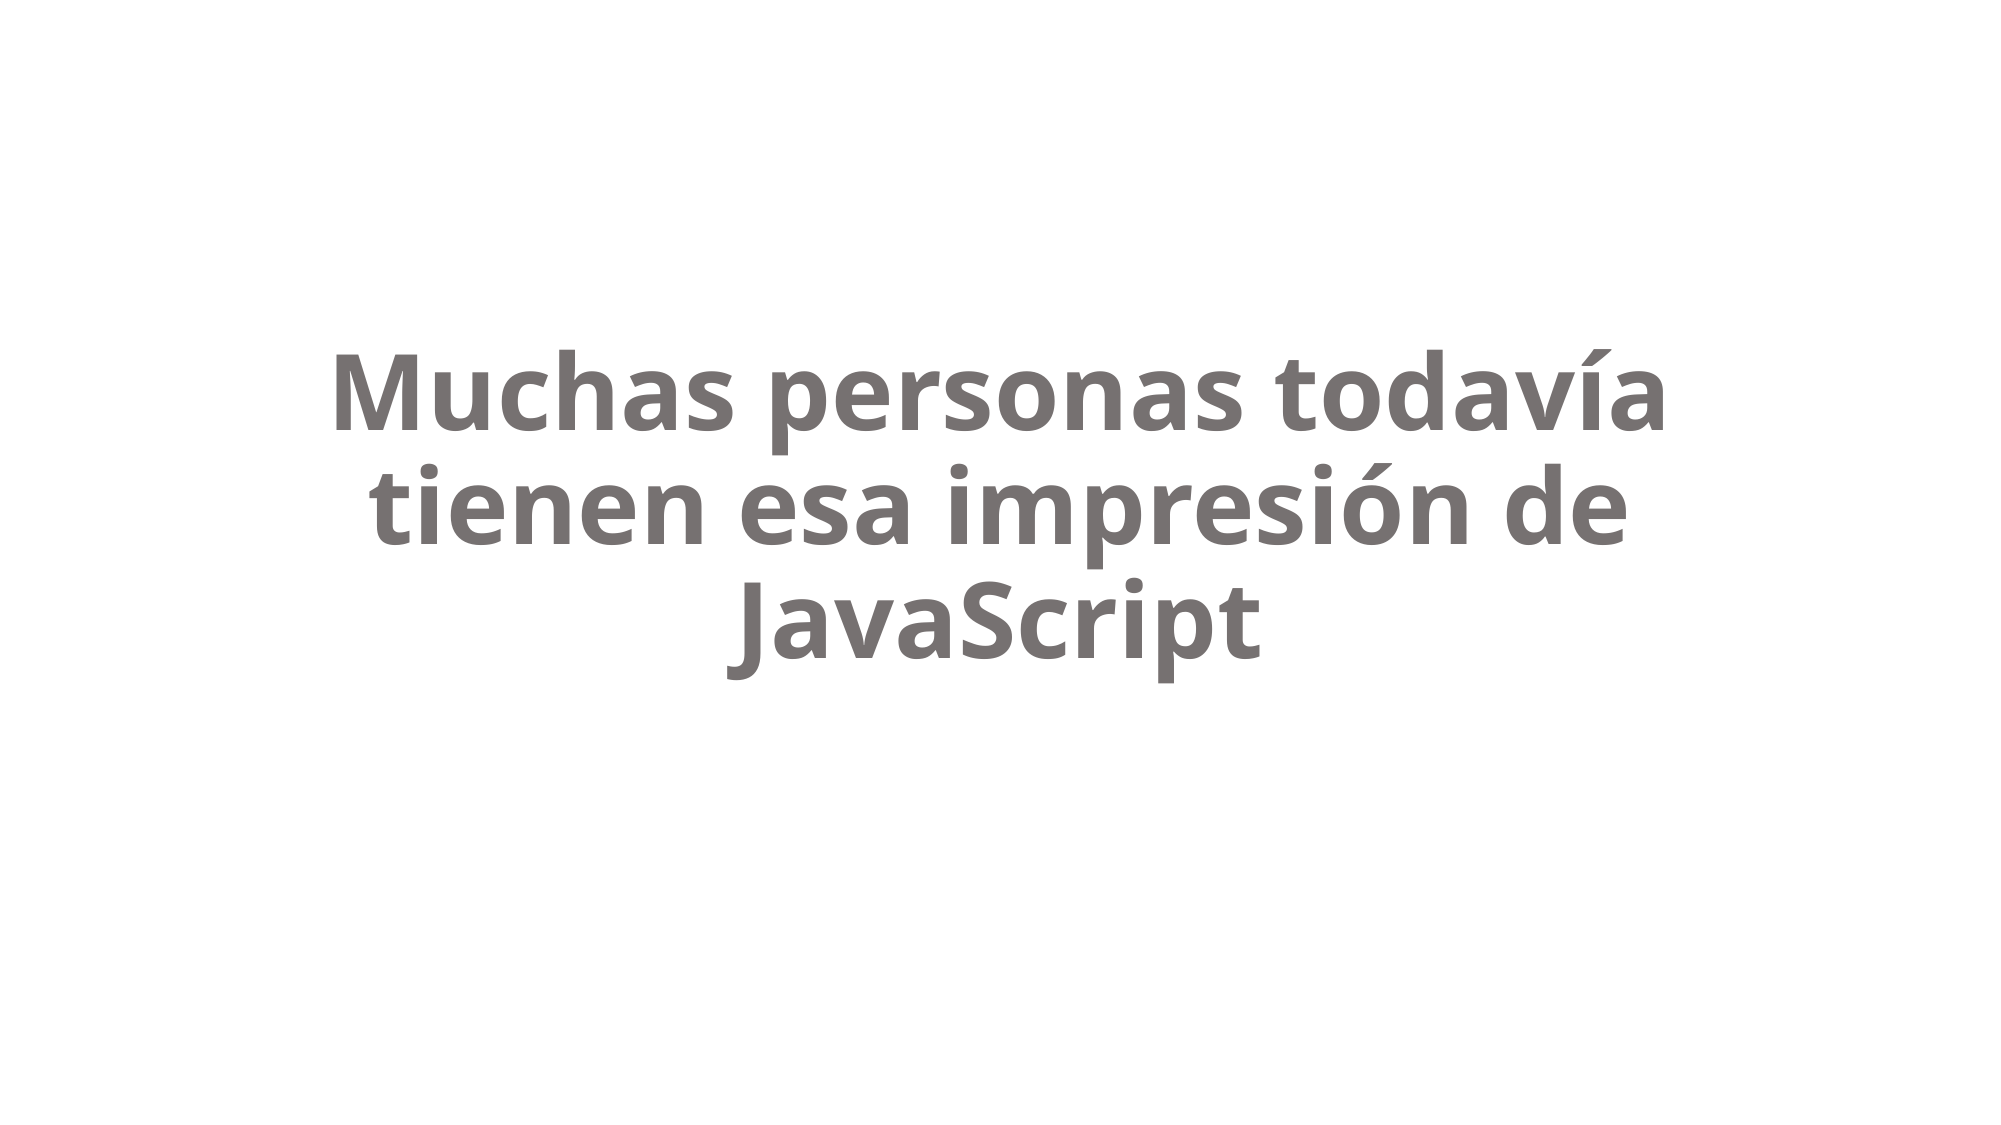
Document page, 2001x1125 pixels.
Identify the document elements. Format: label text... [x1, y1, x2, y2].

title Muchas personas todavía tienen esa impresión de JavaScript [136, 435, 1863, 690]
